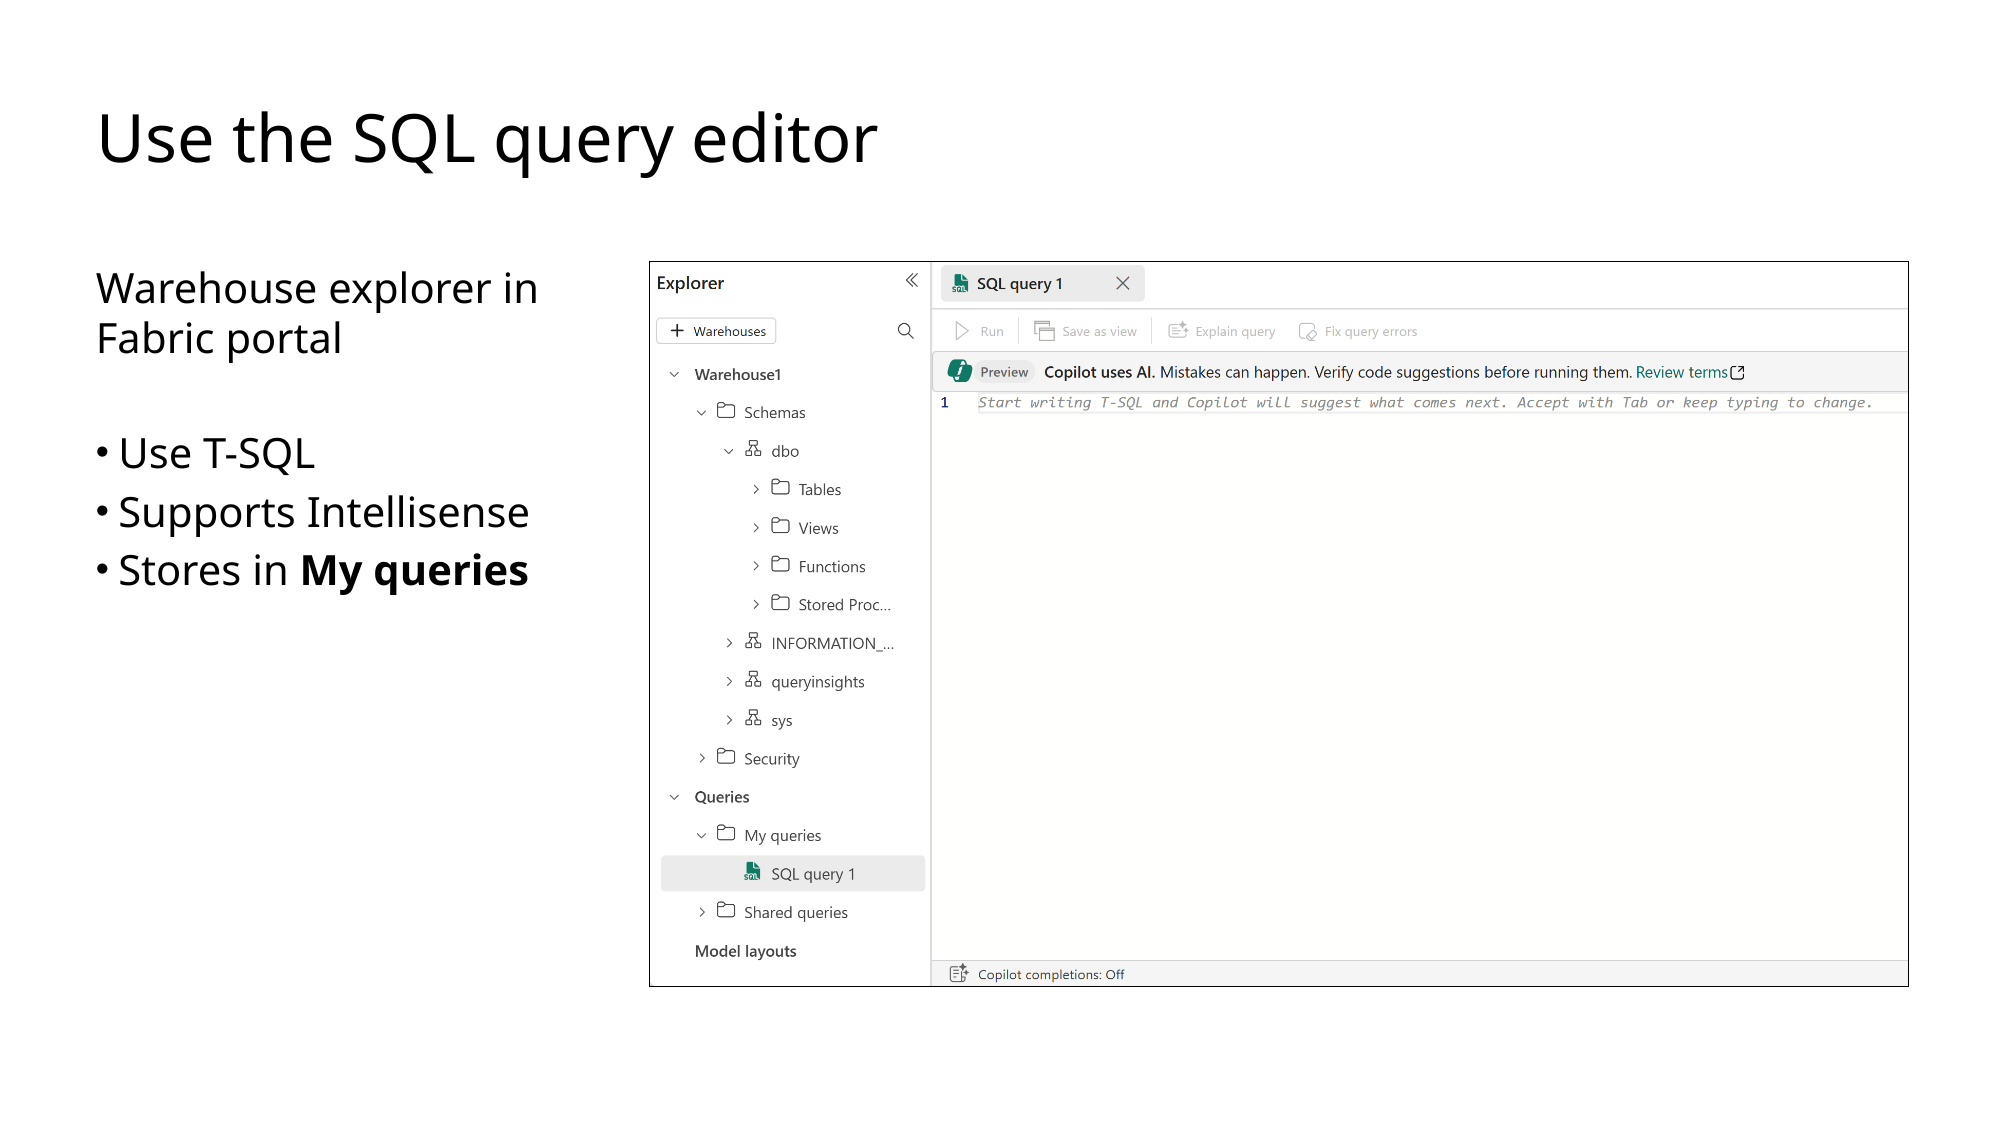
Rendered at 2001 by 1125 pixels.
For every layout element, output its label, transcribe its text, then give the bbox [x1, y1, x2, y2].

list Warehouse explorer in Fabric portal [95, 261, 617, 363]
title Use the SQL query editor [96, 96, 1909, 177]
list Use T-SQL Supports Intellisense Stores in My queries [95, 427, 617, 660]
picture [648, 261, 1909, 988]
